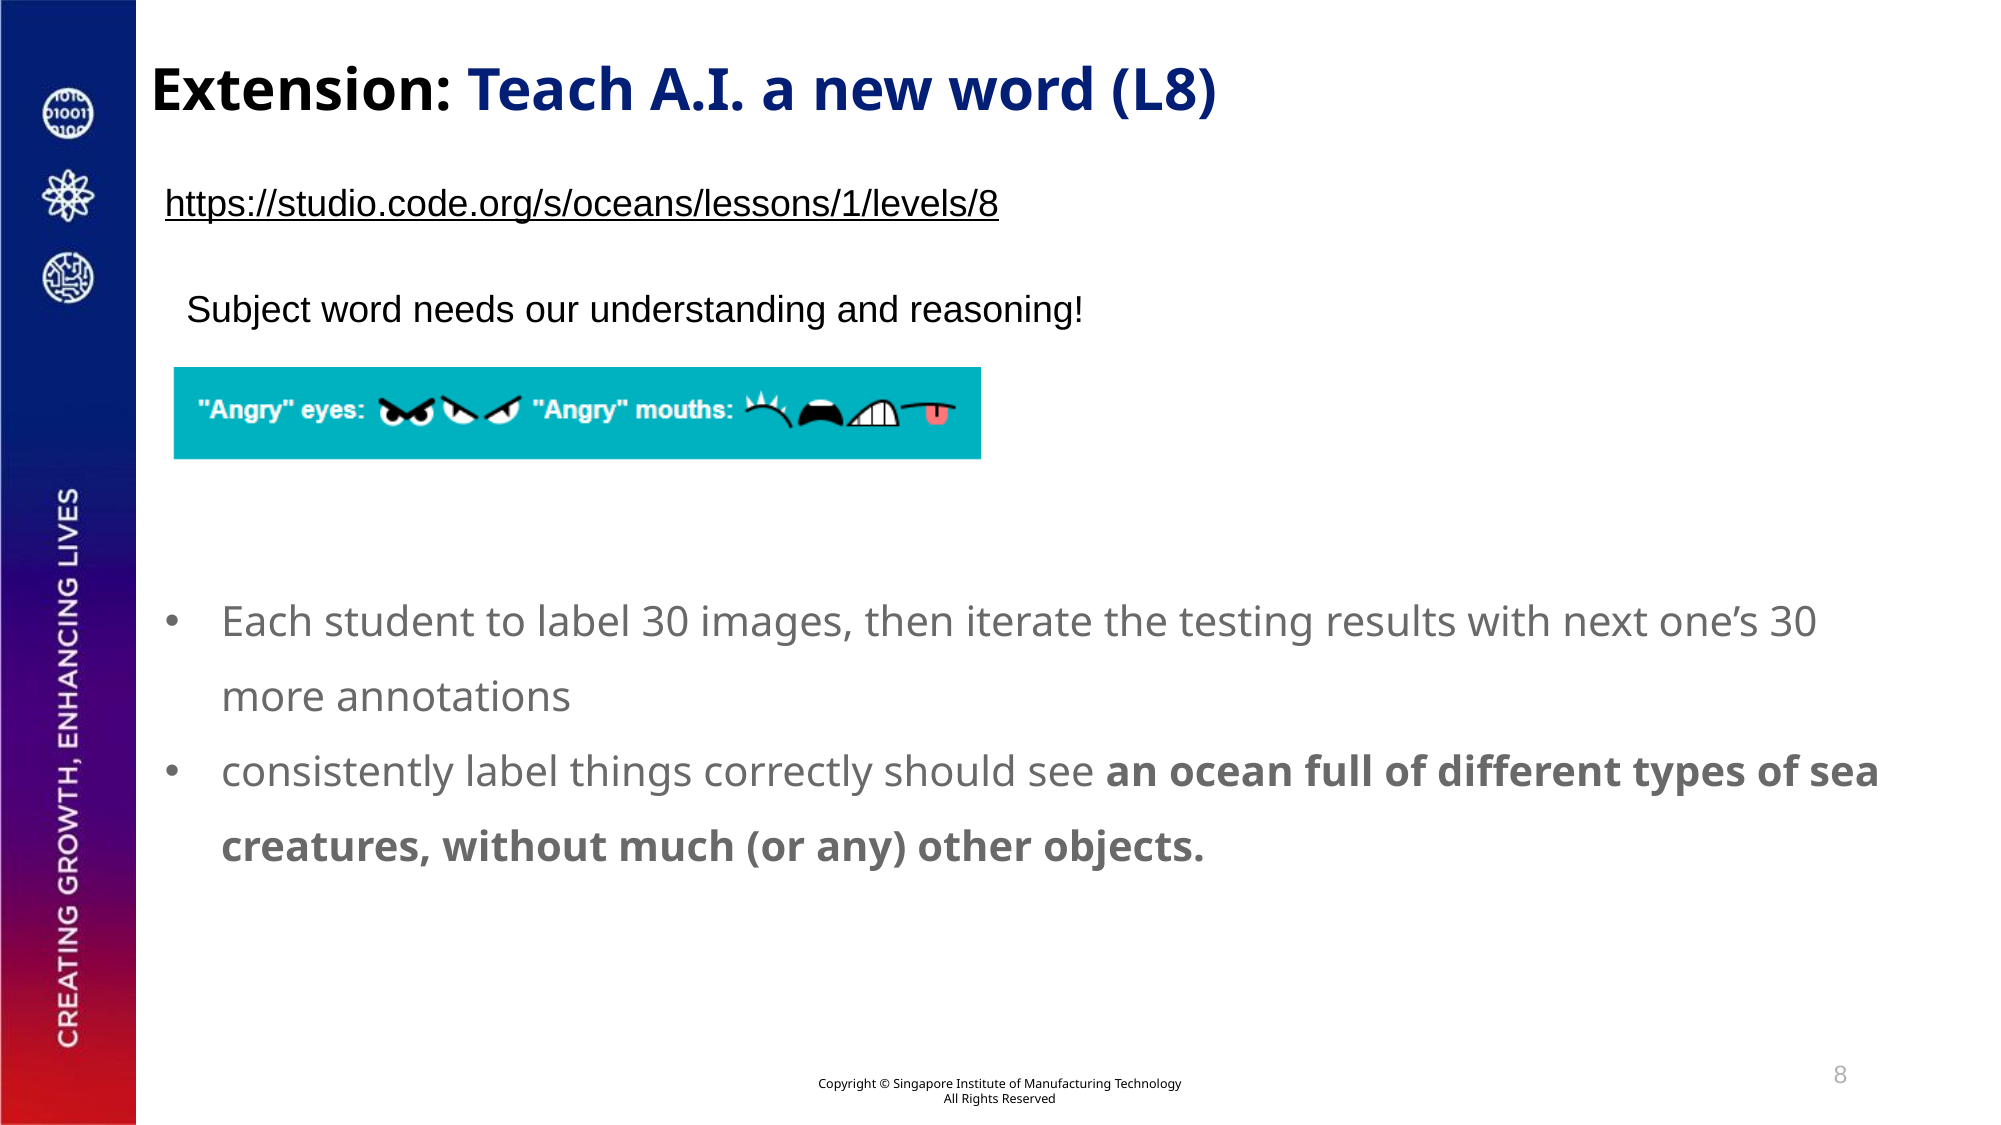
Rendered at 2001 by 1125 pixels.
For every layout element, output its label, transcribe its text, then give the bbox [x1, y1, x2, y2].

title Extension: Teach A.I. a new word (L8) [135, 30, 2000, 144]
text_box Subject word needs our understanding and reasoning! [171, 277, 1503, 338]
picture [171, 366, 982, 462]
slide_number 8 [1412, 1043, 1863, 1104]
text_box Each student to label 30 images, then iterate the testing results with next one’s 30 more annotations consistently label things correctly should see an ocean full of different types of sea creatures, without much (or any) other objects. [150, 562, 1926, 878]
picture [0, 0, 136, 1125]
text_box https://studio.code.org/s/oceans/lessons/1/levels/8 [150, 172, 1150, 232]
